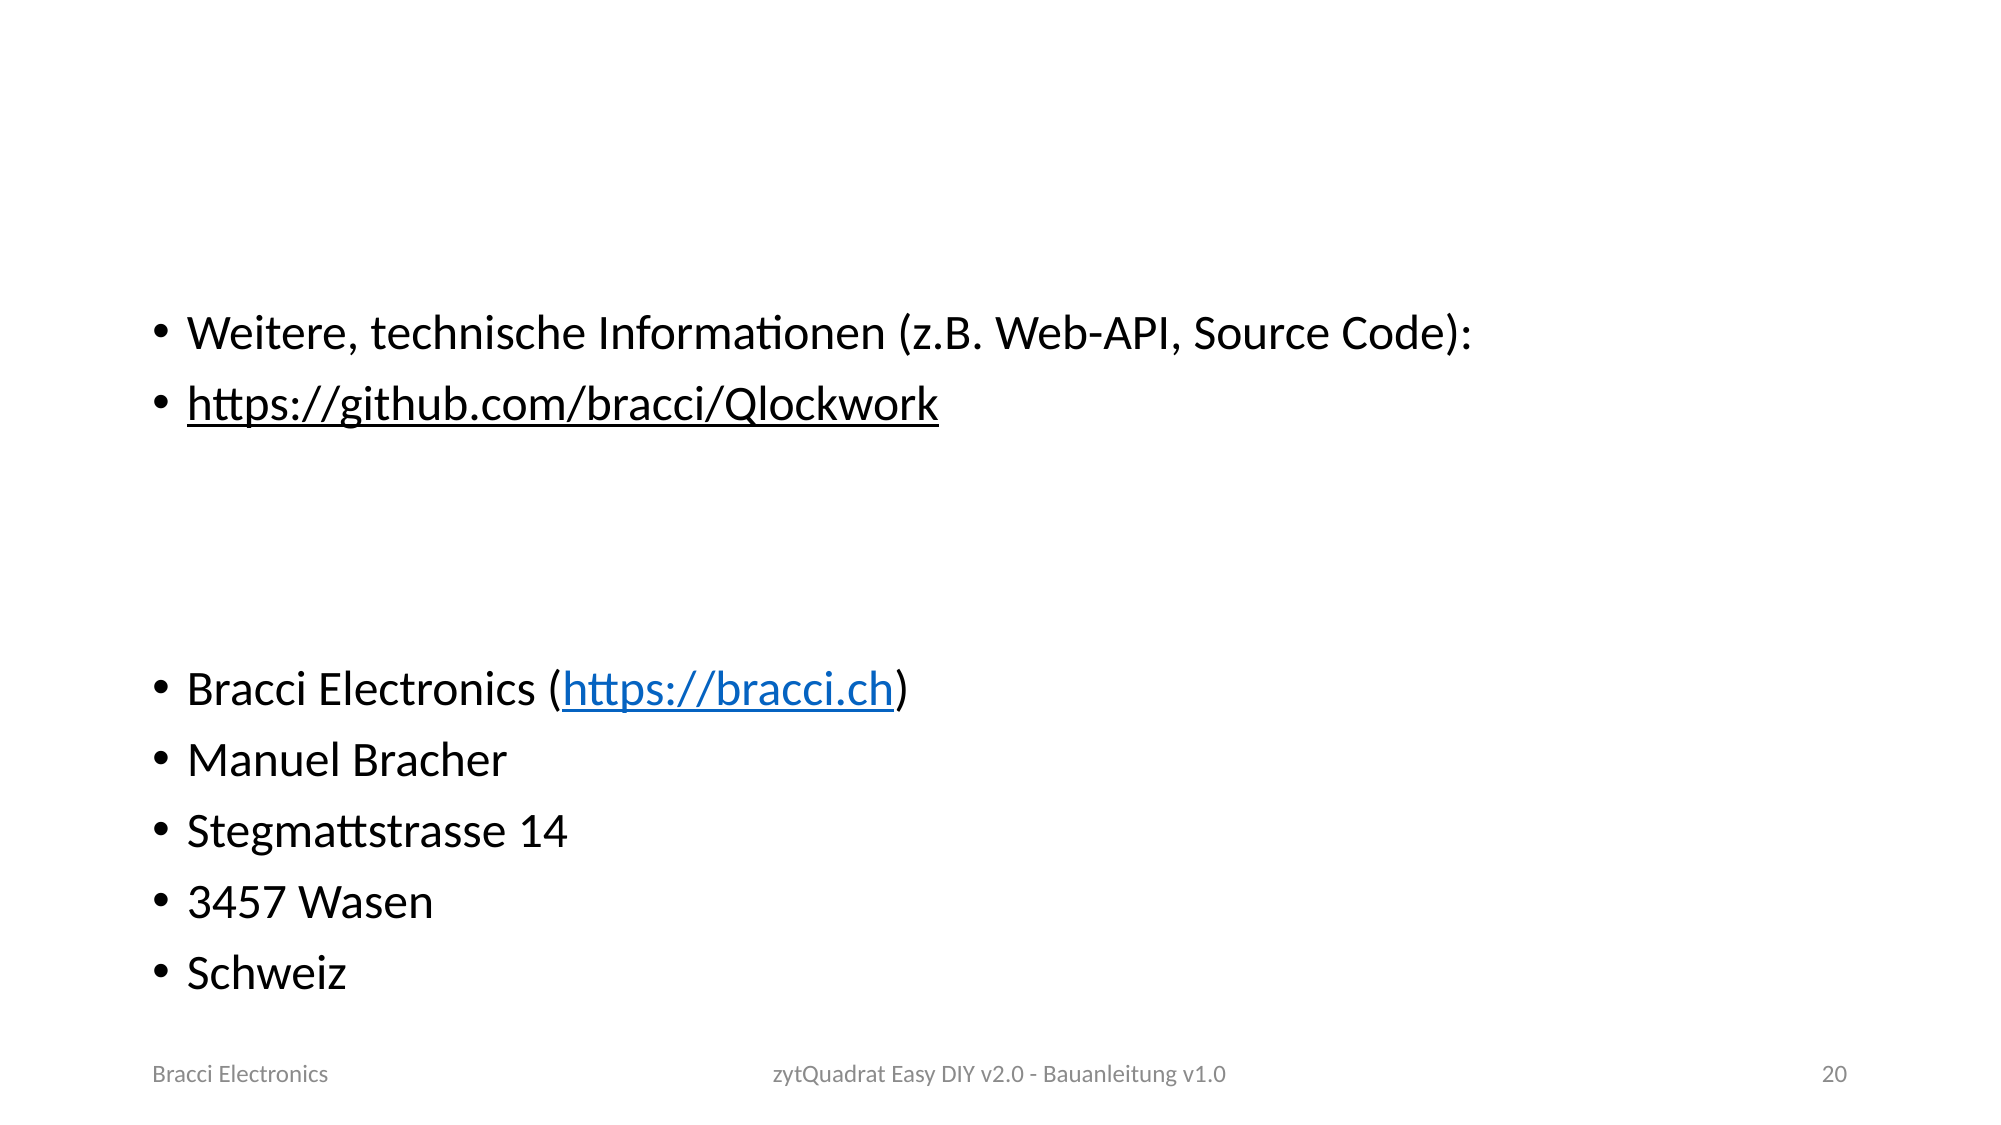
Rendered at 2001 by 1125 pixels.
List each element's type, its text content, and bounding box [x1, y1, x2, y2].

slide_number 20 [1412, 1042, 1863, 1103]
footer zytQuadrat Easy DIY v2.0 - Bauanleitung v1.0 [662, 1042, 1338, 1103]
slide_number Bracci Electronics [137, 1042, 588, 1103]
list Weitere, technische Informationen (z.B. Web-API, Source Code): https://github.com/bracci/Qlockwork Bracci Electronics (https://bracci.ch) Manuel Bracher Stegmattstrasse 14 3457 Wasen Schweiz [137, 299, 1863, 1014]
